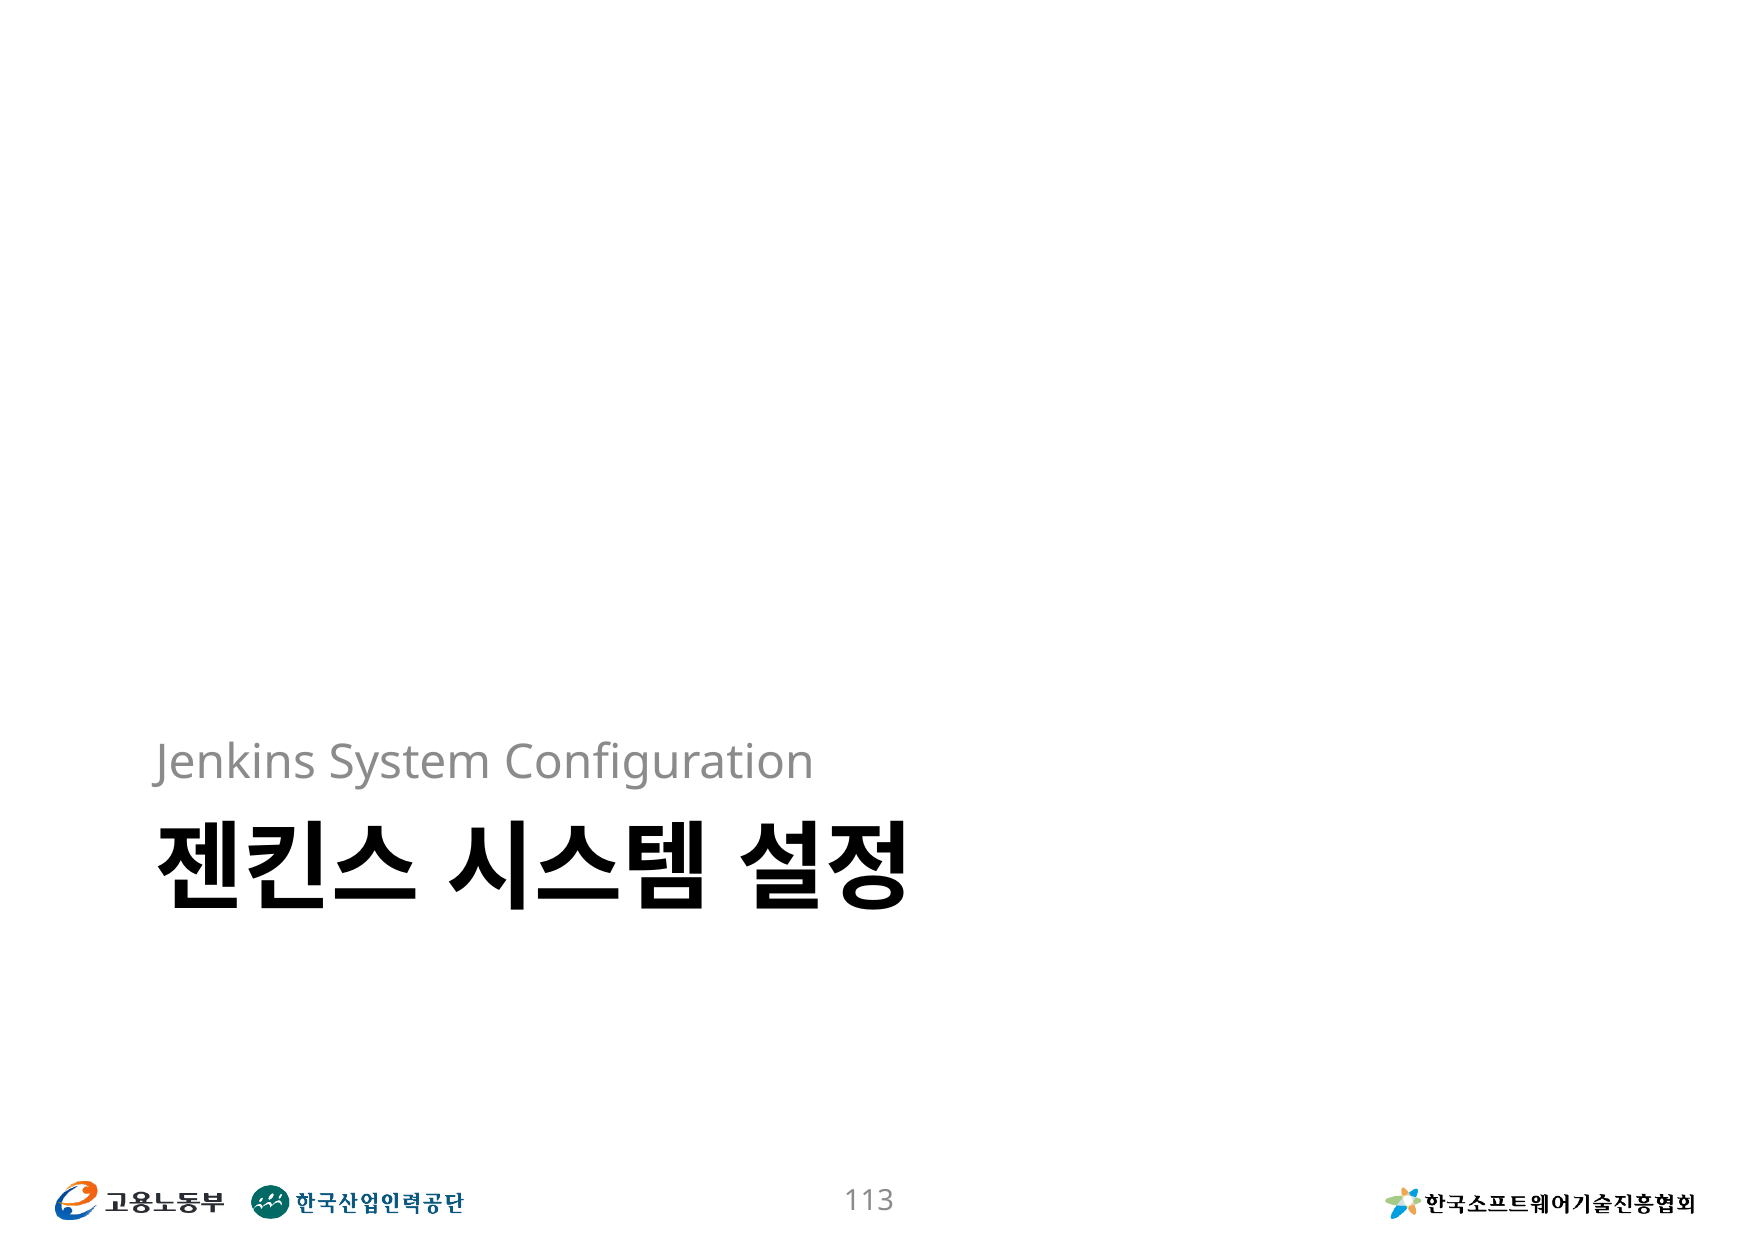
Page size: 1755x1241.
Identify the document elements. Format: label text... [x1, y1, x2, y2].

picture [251, 1185, 464, 1219]
picture [50, 1178, 228, 1223]
title 젠킨스 시스템 설정 [138, 798, 1630, 1044]
list Jenkins System Configuration [138, 525, 1630, 798]
slide_number 113 [664, 1168, 1074, 1235]
picture [1385, 1187, 1694, 1219]
